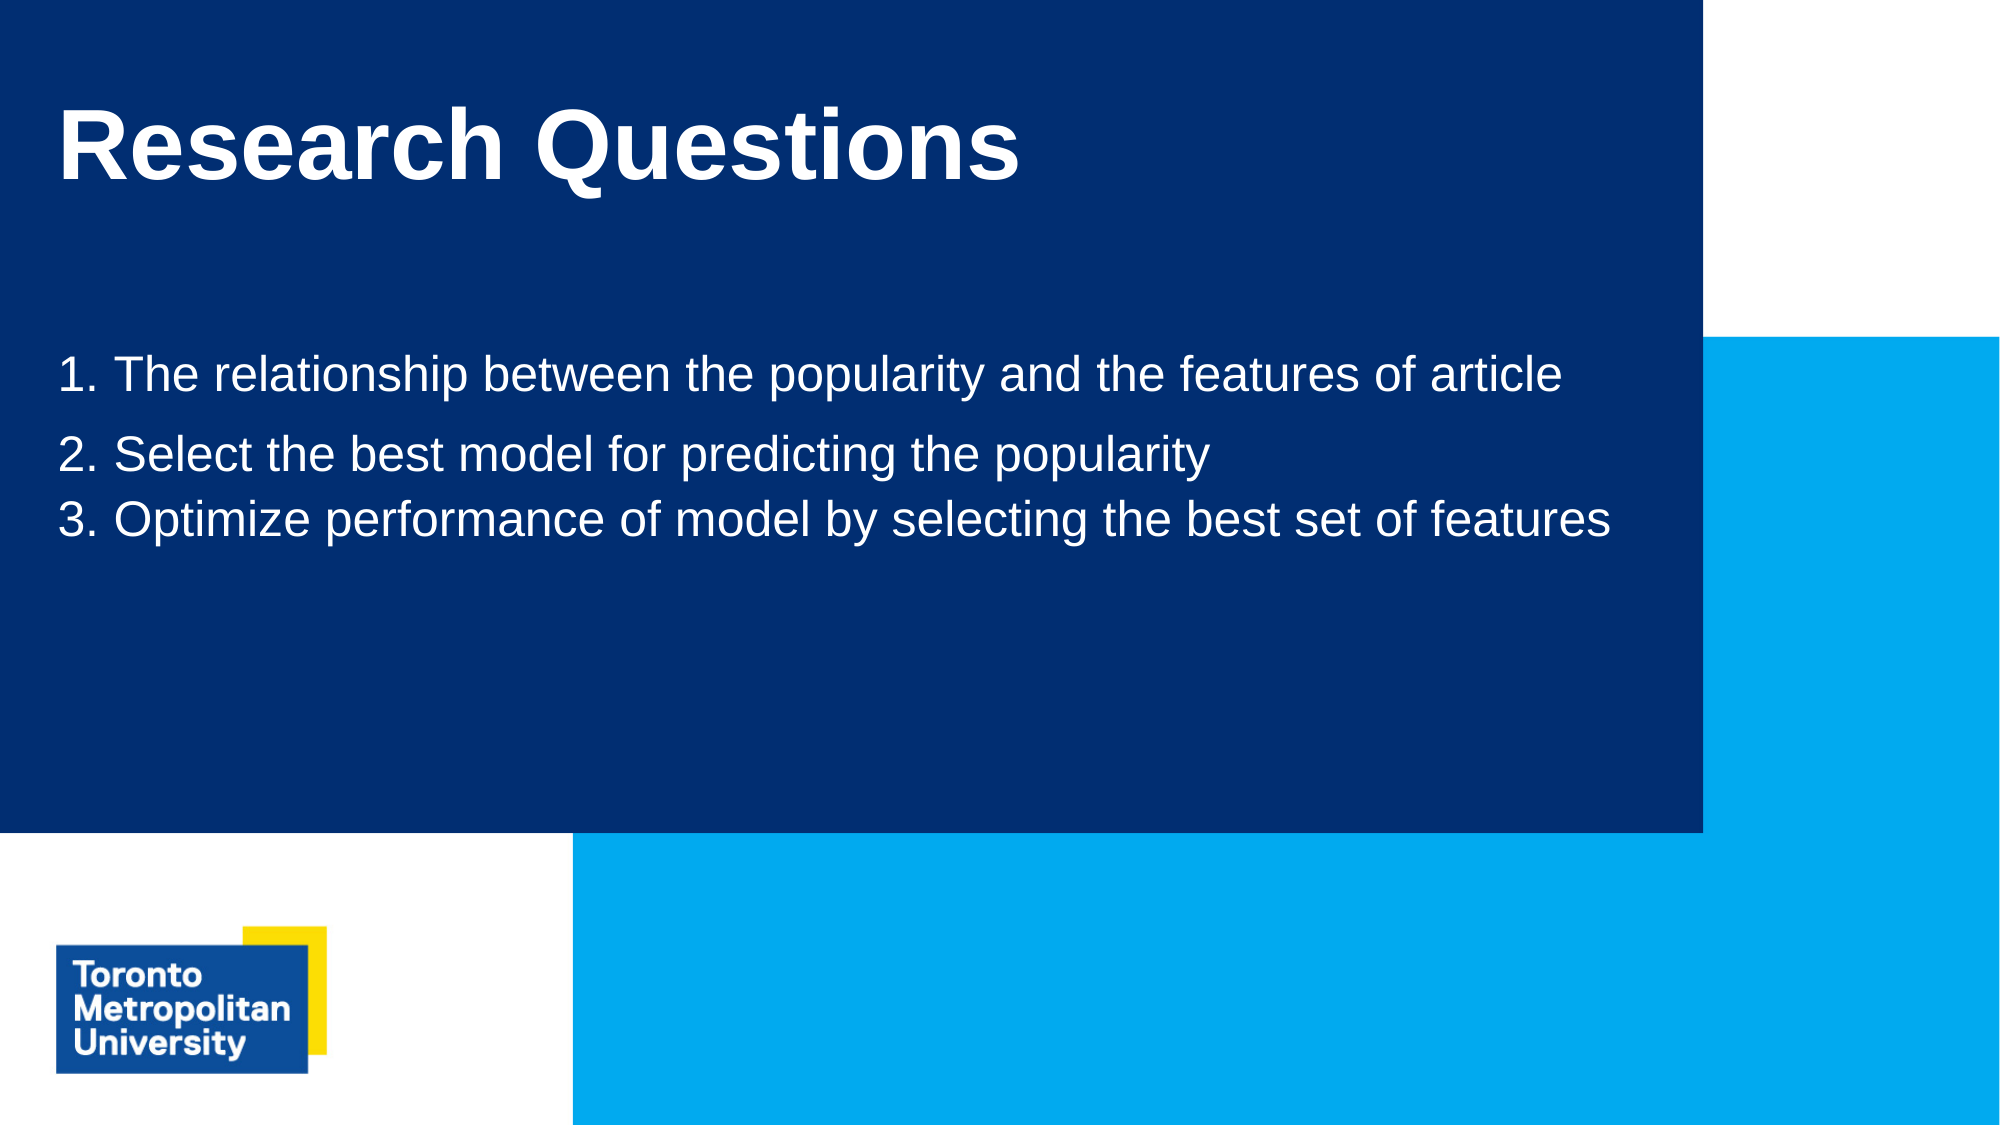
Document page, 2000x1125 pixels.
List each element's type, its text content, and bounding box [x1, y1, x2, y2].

title Research Questions [42, 77, 1435, 205]
picture [0, 0, 2000, 1125]
subtitle The relationship between the popularity and the features of article Select the best model for predicting the popularity Optimize performance of model by selecting the best set of features [42, 223, 1653, 821]
